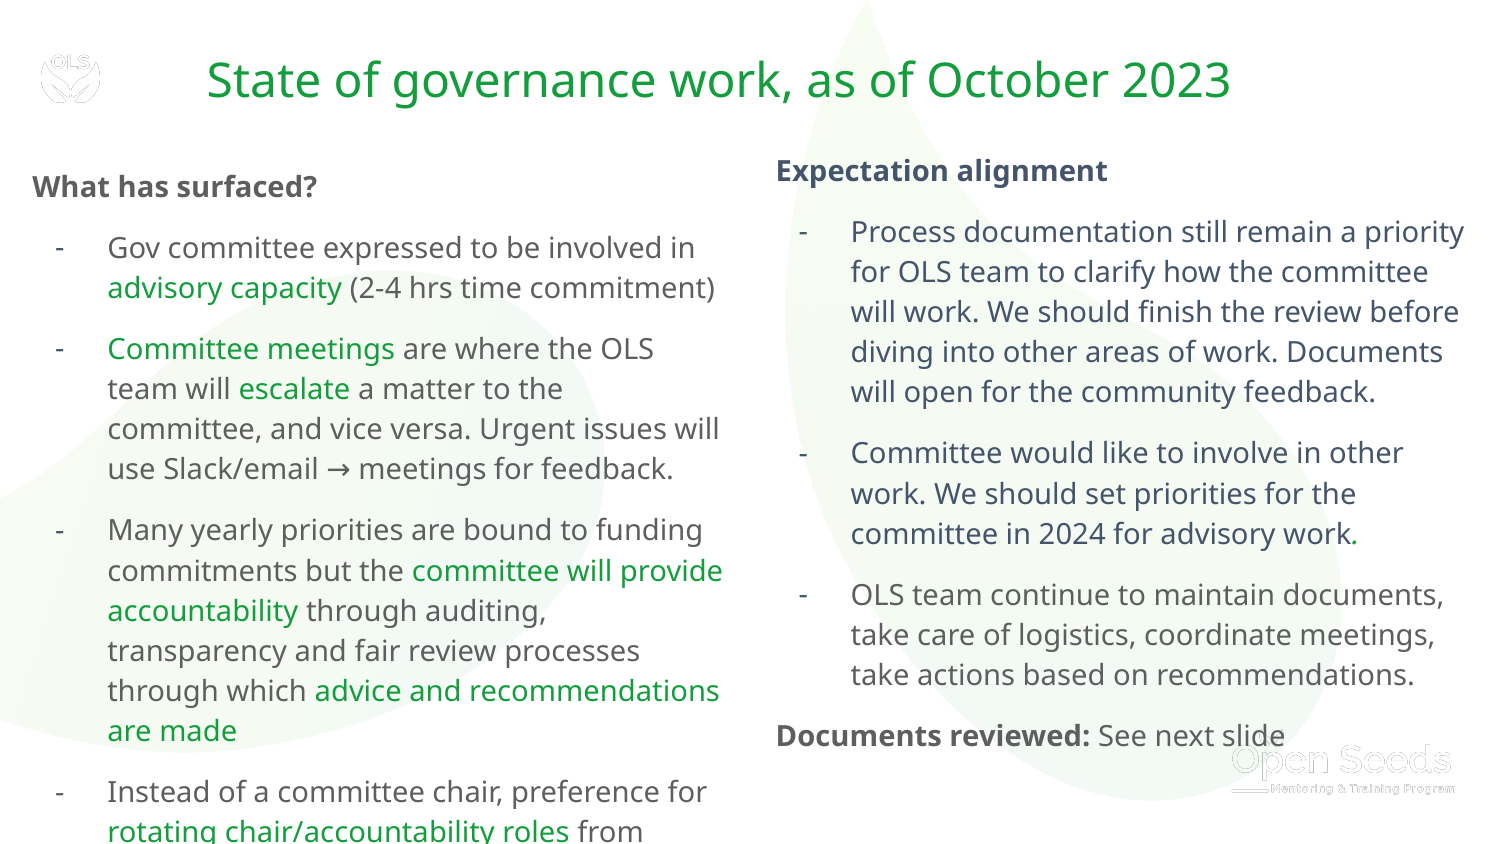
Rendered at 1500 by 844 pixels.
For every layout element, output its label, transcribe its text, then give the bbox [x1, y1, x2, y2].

list Expectation alignment Process documentation still remain a priority for OLS team to clarify how the committee will work. We should finish the review before diving into other areas of work. Documents will open for the community feedback. Committee would like to involve in other work. We should set priorities for the committee in 2024 for advisory work. OLS team continue to maintain documents, take care of logistics, coordinate meetings, take actions based on recommendations. Documents reviewed: See next slide [760, 131, 1485, 798]
list What has surfaced? Gov committee expressed to be involved in advisory capacity (2-4 hrs time commitment) Committee meetings are where the OLS team will escalate a matter to the committee, and vice versa. Urgent issues will use Slack/email → meetings for feedback. Many yearly priorities are bound to funding commitments but the committee will provide accountability through auditing, transparency and fair review processes through which advice and recommendations are made Instead of a committee chair, preference for rotating chair/accountability roles from 2024. [17, 153, 741, 819]
title State of governance work, as of October 2023 [191, 34, 1309, 122]
picture [0, 0, 1500, 844]
